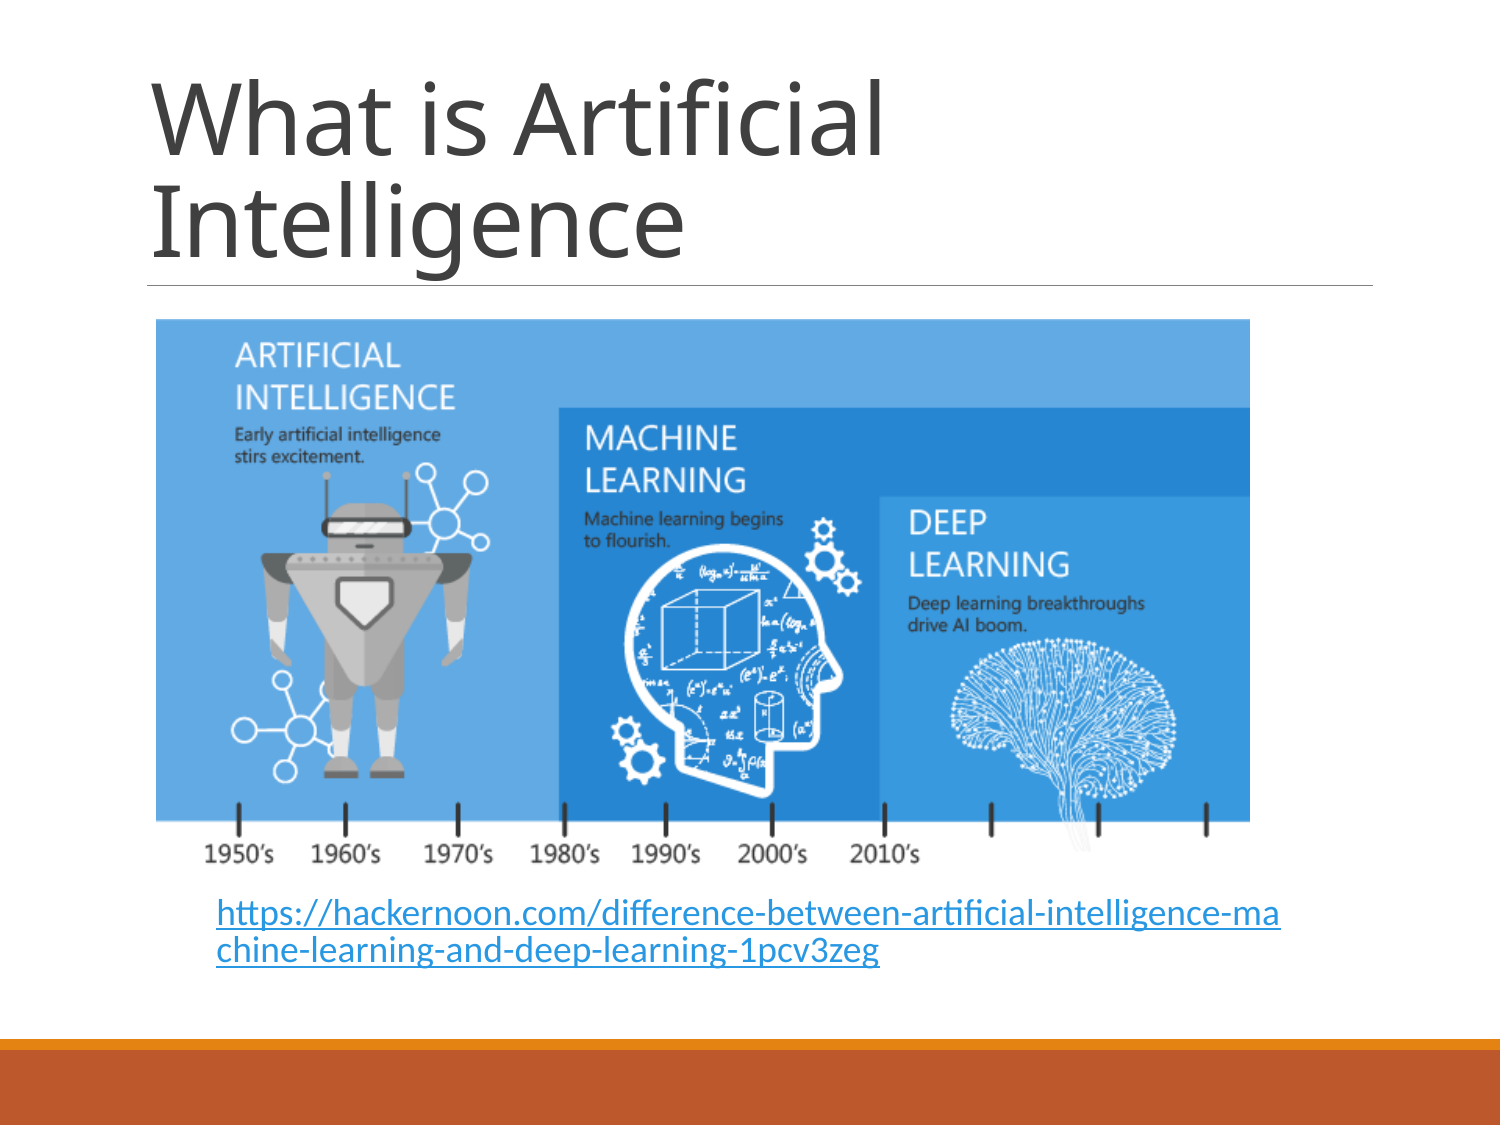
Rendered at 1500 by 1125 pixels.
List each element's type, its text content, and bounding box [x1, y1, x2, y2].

text_box https://hackernoon.com/difference-between-artificial-intelligence-machine-learning-and-deep-learning-1pcv3zeg [201, 880, 1299, 941]
title What is Artificial Intelligence [135, 47, 1373, 285]
picture [155, 318, 1251, 867]
